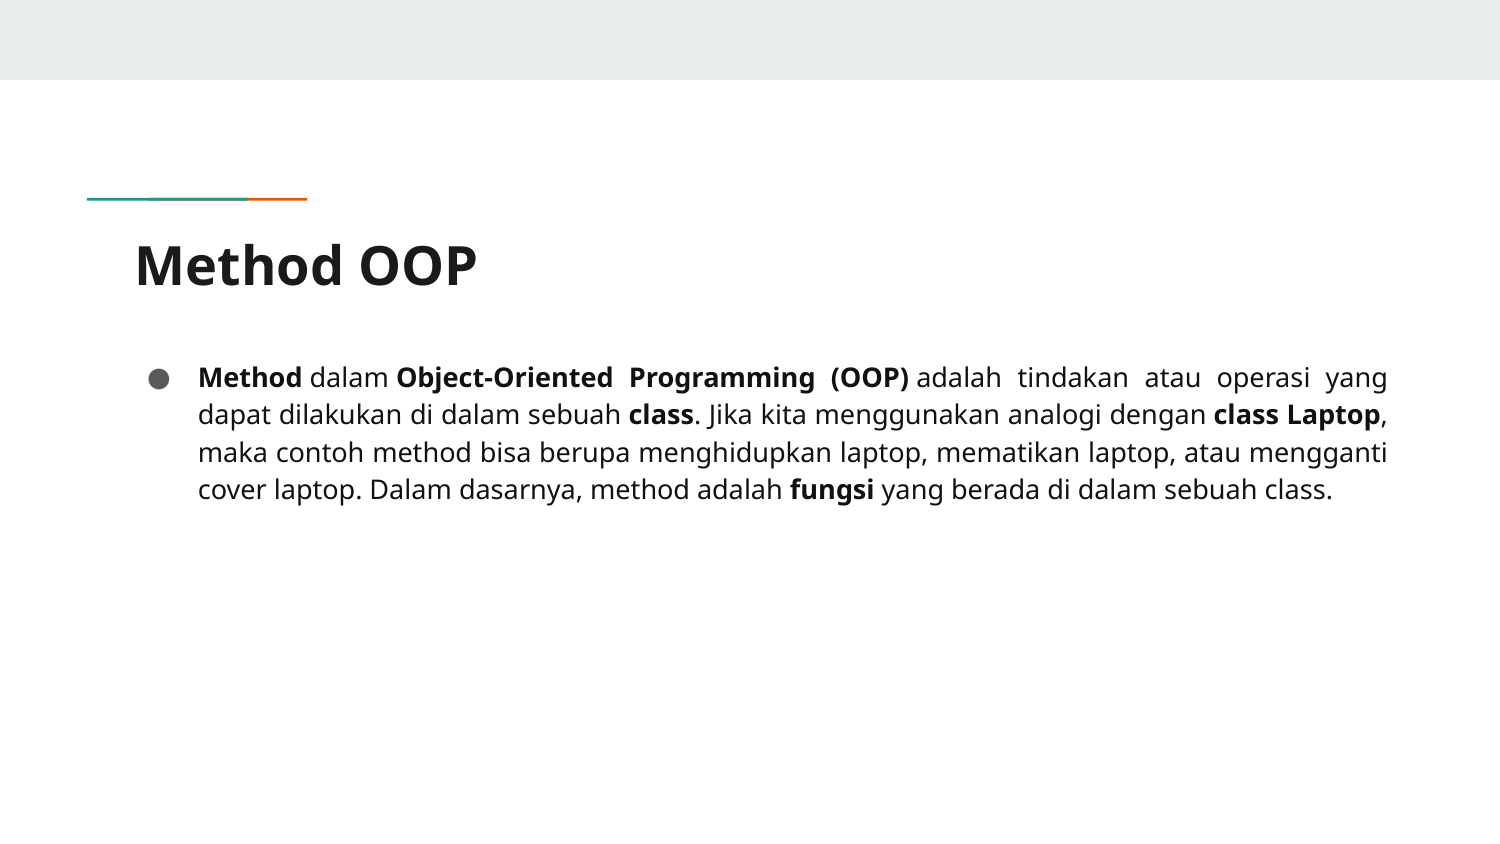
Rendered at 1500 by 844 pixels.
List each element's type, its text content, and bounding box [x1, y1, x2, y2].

title Method OOP [119, 216, 1381, 305]
list Method dalam Object-Oriented Programming (OOP) adalah tindakan atau operasi yang dapat dilakukan di dalam sebuah class. Jika kita menggunakan analogi dengan class Laptop, maka contoh method bisa berupa menghidupkan laptop, mematikan laptop, atau mengganti cover laptop. Dalam dasarnya, method adalah fungsi yang berada di dalam sebuah class. [108, 340, 1403, 712]
